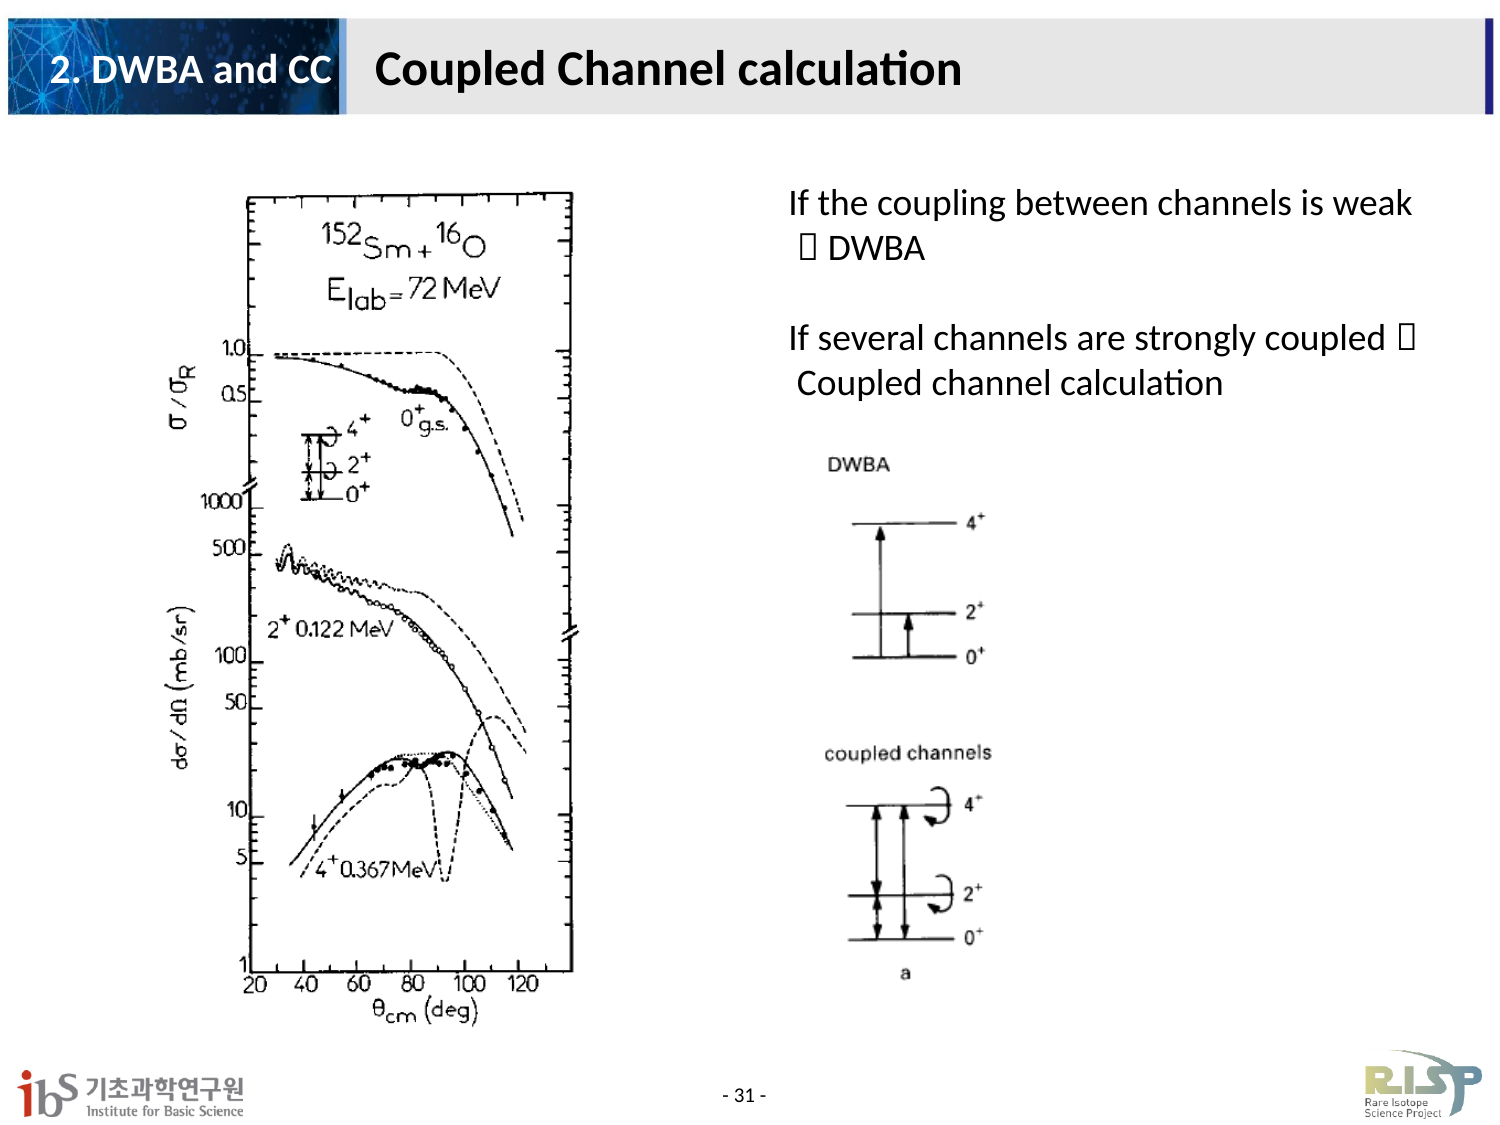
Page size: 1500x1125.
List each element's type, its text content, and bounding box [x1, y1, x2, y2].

picture [86, 172, 736, 1032]
picture [785, 420, 1053, 1009]
picture [2, 10, 1500, 130]
picture [17, 1070, 243, 1117]
picture [1364, 1049, 1482, 1119]
text_box If the coupling between channels is weak  DWBA If several channels are strongly coupled  Coupled channel calculation [773, 170, 1483, 455]
